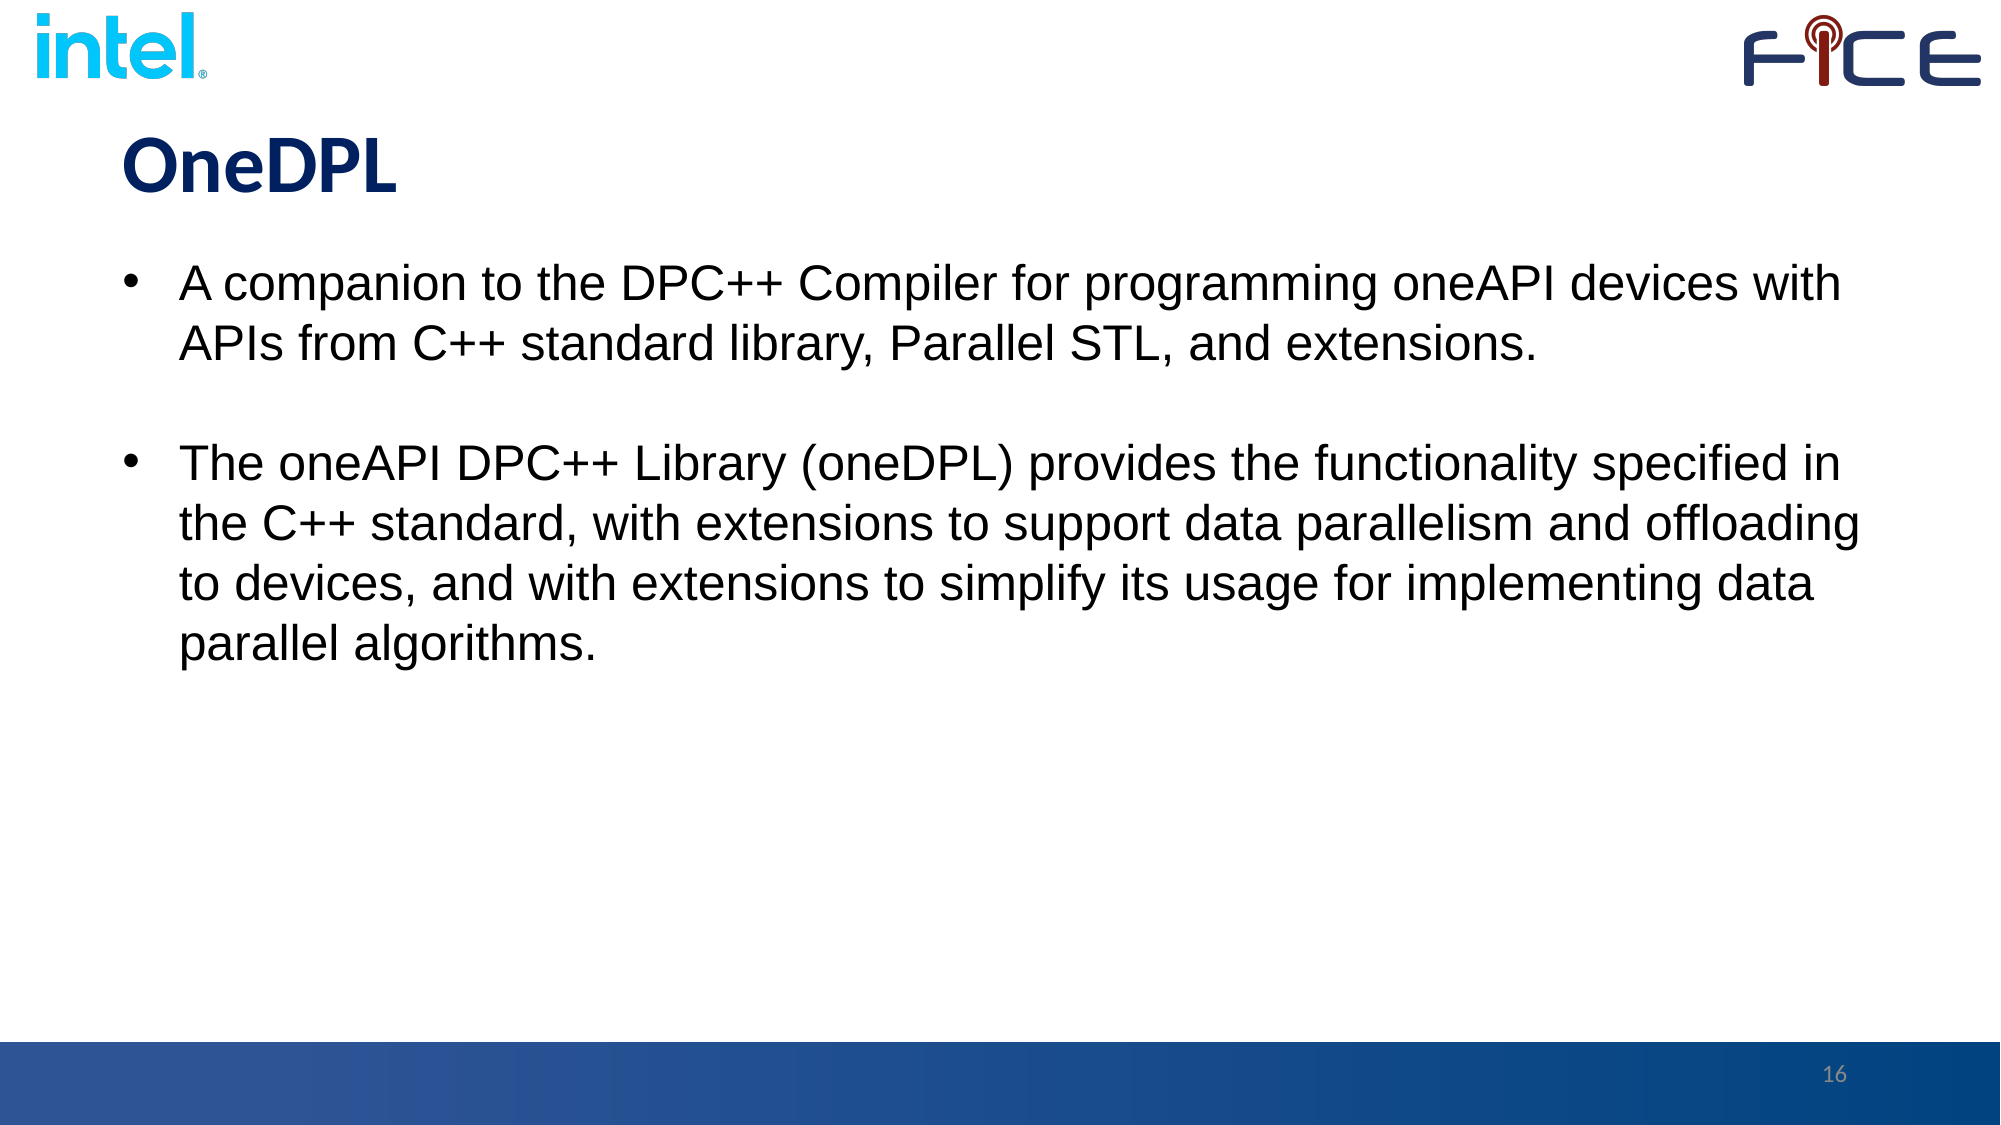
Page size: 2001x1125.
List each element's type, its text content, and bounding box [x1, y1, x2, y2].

slide_number 16 [1412, 1042, 1863, 1103]
picture [1744, 15, 1981, 86]
text_box A companion to the DPC++ Compiler for programming oneAPI devices with APIs from C++ standard library, Parallel STL, and extensions. The oneAPI DPC++ Library (oneDPL) provides the functionality specified in the C++ standard, with extensions to support data parallelism and offloading to devices, and with extensions to simplify its usage for implementing data parallel algorithms. [107, 243, 1910, 980]
text_box OneDPL [107, 59, 1882, 217]
picture [35, 11, 208, 80]
picture [142, 43, 164, 51]
